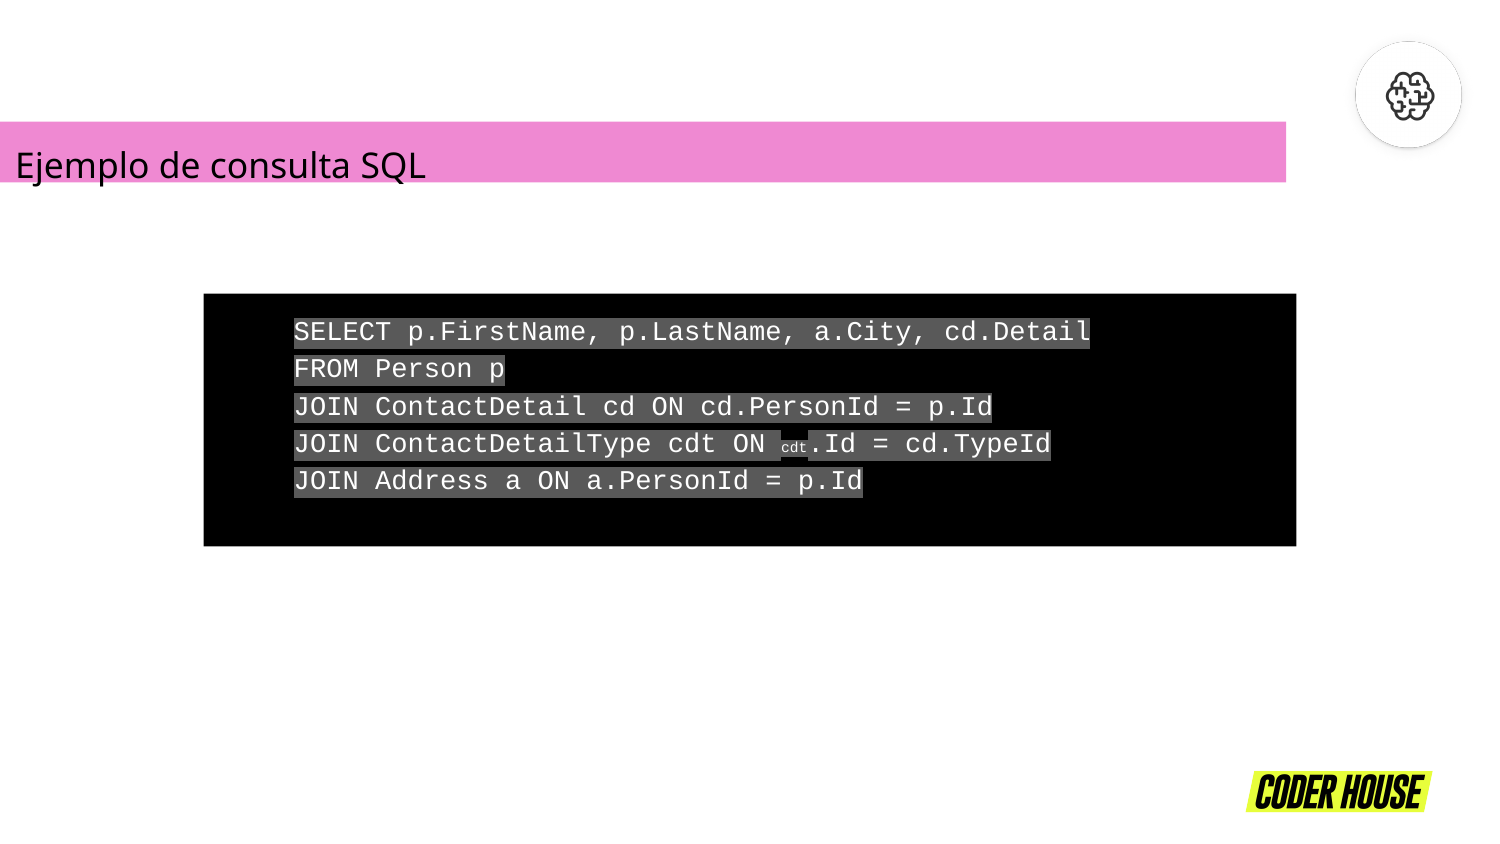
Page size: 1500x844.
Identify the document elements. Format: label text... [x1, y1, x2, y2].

text_box Ejemplo de consulta SQL [0, 121, 1287, 183]
picture [1342, 28, 1475, 161]
text_box SELECT p.FirstName, p.LastName, a.City, cd.Detail FROM Person p JOIN ContactDetail cd ON cd.PersonId = p.Id JOIN ContactDetailType cdt ON cdt.Id = cd.TypeId JOIN Address a ON a.PersonId = p.Id [203, 293, 1297, 547]
picture [1241, 764, 1437, 819]
